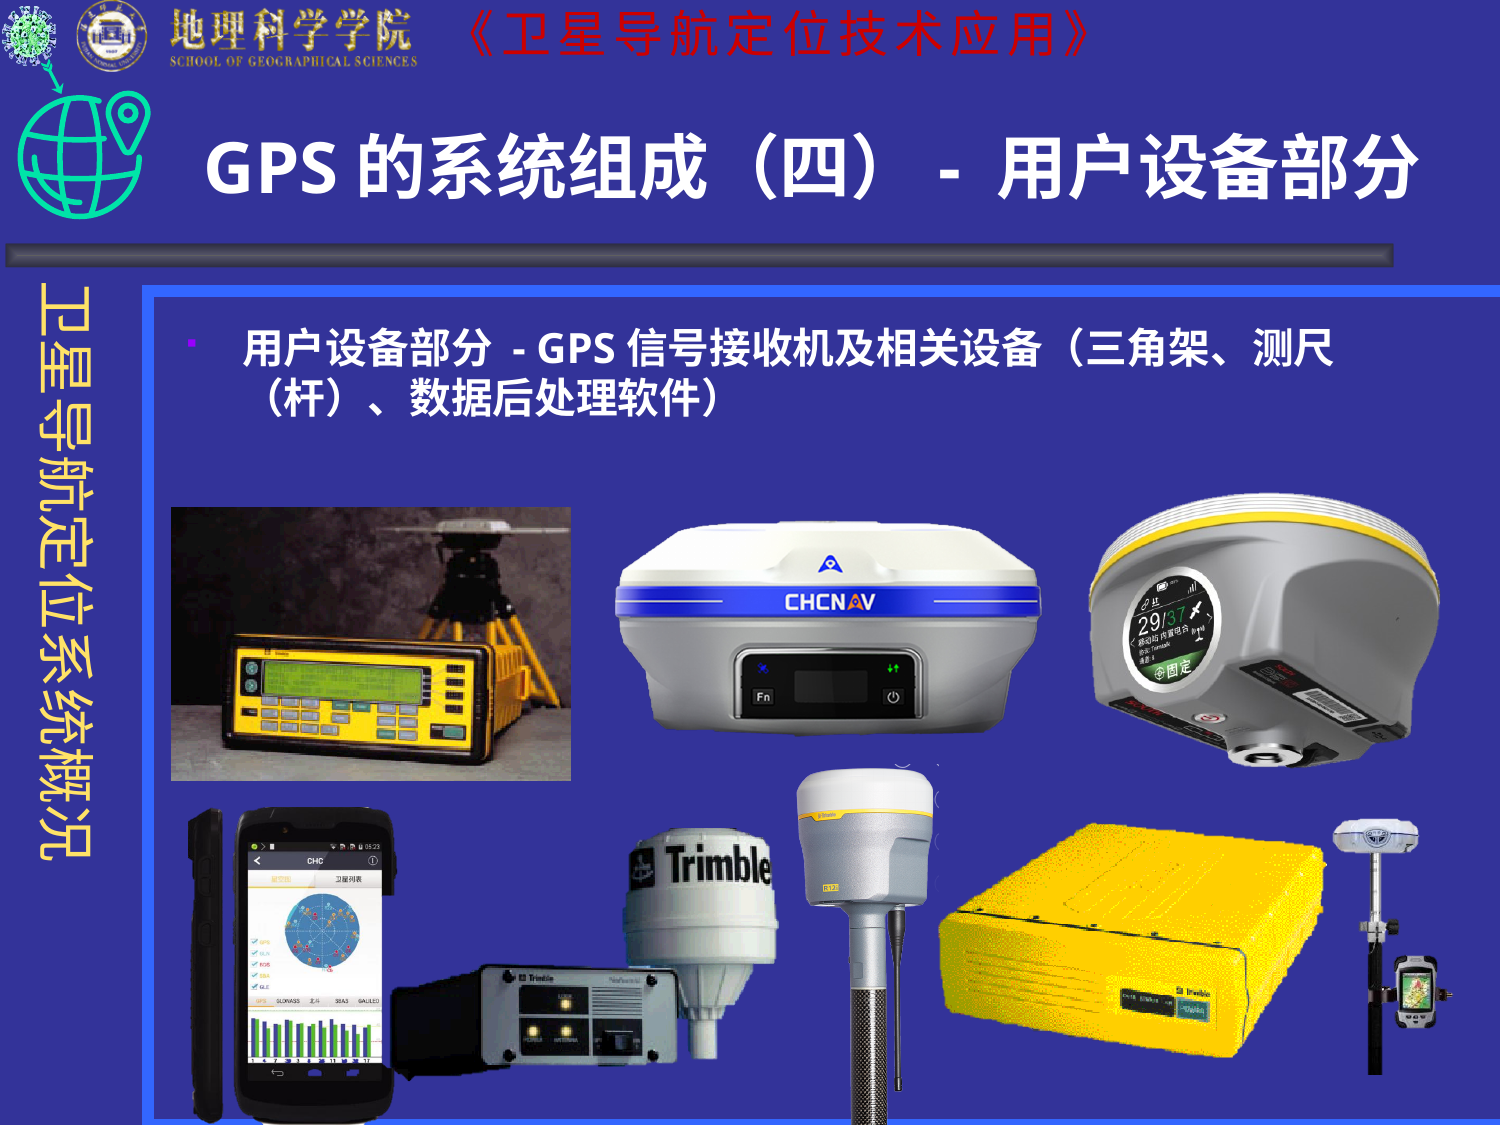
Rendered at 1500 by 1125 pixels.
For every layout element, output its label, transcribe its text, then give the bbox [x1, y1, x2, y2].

list 用户设备部分 - GPS信号接收机及相关设备（三角架、测尺（杆）、数据后处理软件） [171, 314, 1376, 504]
picture [1080, 484, 1448, 781]
picture [0, 4, 62, 67]
picture [170, 507, 572, 781]
picture [186, 503, 1468, 1125]
title GPS的系统组成（四）- 用户设备部分 [188, 31, 1468, 216]
